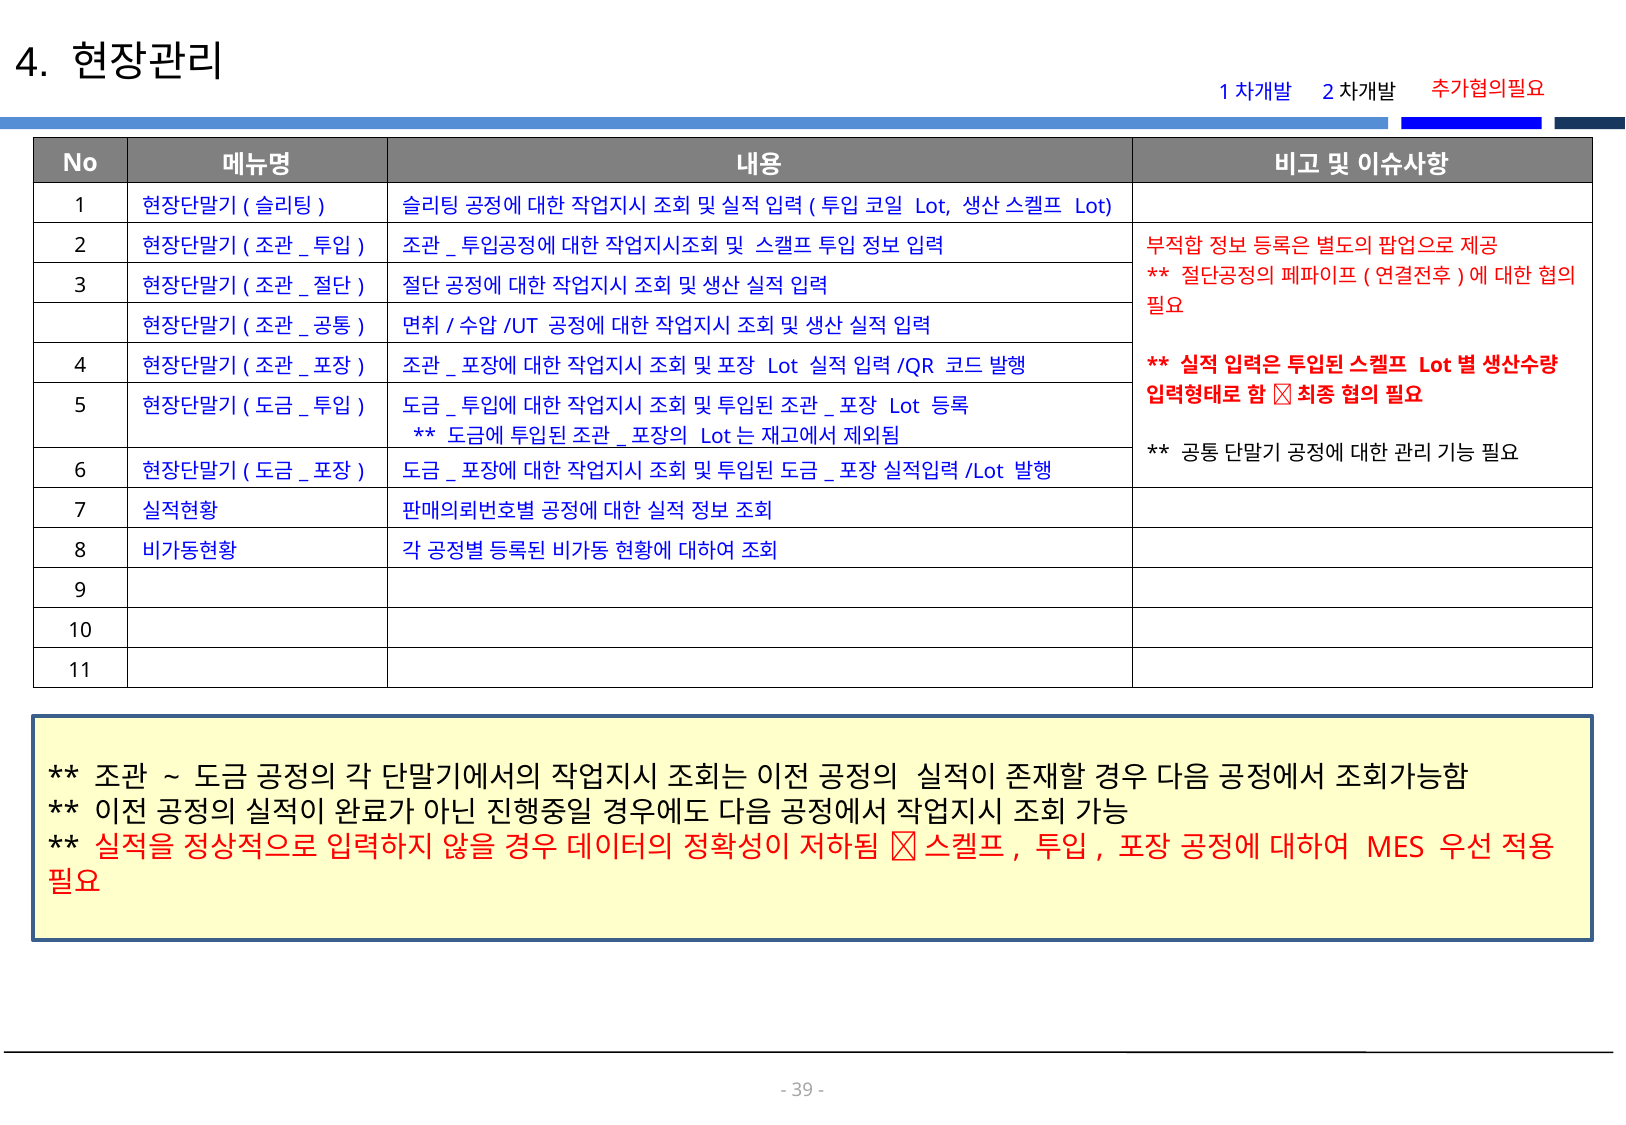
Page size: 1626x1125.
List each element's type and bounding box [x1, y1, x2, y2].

table_cell [128, 448, 387, 487]
table_cell [34, 383, 127, 447]
table_cell [128, 263, 387, 302]
table_cell [388, 528, 1132, 567]
table_cell [34, 488, 127, 527]
table_cell [1133, 608, 1592, 647]
table_cell [388, 568, 1132, 607]
table_cell [128, 648, 387, 687]
table_cell [128, 488, 387, 527]
table_cell [34, 263, 127, 302]
table_cell [128, 568, 387, 607]
text_box [31, 714, 1594, 942]
table_cell [34, 223, 127, 262]
table_cell [1133, 568, 1592, 607]
table_header [1133, 138, 1592, 182]
table_cell [34, 183, 127, 222]
table_cell [388, 343, 1132, 382]
table_cell [388, 383, 1132, 447]
table_cell [1133, 648, 1592, 687]
table_header [128, 138, 387, 182]
table_cell [388, 223, 1132, 262]
table_header [388, 138, 1132, 182]
table_header [34, 138, 127, 182]
table_cell [388, 448, 1132, 487]
table_cell [34, 303, 127, 342]
table_cell [388, 303, 1132, 342]
table_cell [34, 528, 127, 567]
table_cell [128, 528, 387, 567]
table_cell [1133, 528, 1592, 567]
table_cell [34, 568, 127, 607]
table_cell [388, 263, 1132, 302]
table_cell [1133, 488, 1592, 527]
table_cell [128, 183, 387, 222]
table_cell [388, 648, 1132, 687]
table_cell [128, 608, 387, 647]
table_cell [128, 223, 387, 262]
table_cell [34, 448, 127, 487]
table_cell [34, 608, 127, 647]
table_cell [128, 383, 387, 447]
table_cell [388, 488, 1132, 527]
table_cell [388, 608, 1132, 647]
table_cell [1133, 223, 1592, 487]
text_box [0, 27, 1570, 107]
table_cell [34, 648, 127, 687]
table_cell [128, 343, 387, 382]
table_cell [128, 303, 387, 342]
table_cell [1133, 183, 1592, 222]
table_cell [388, 183, 1132, 222]
table_cell [34, 343, 127, 382]
